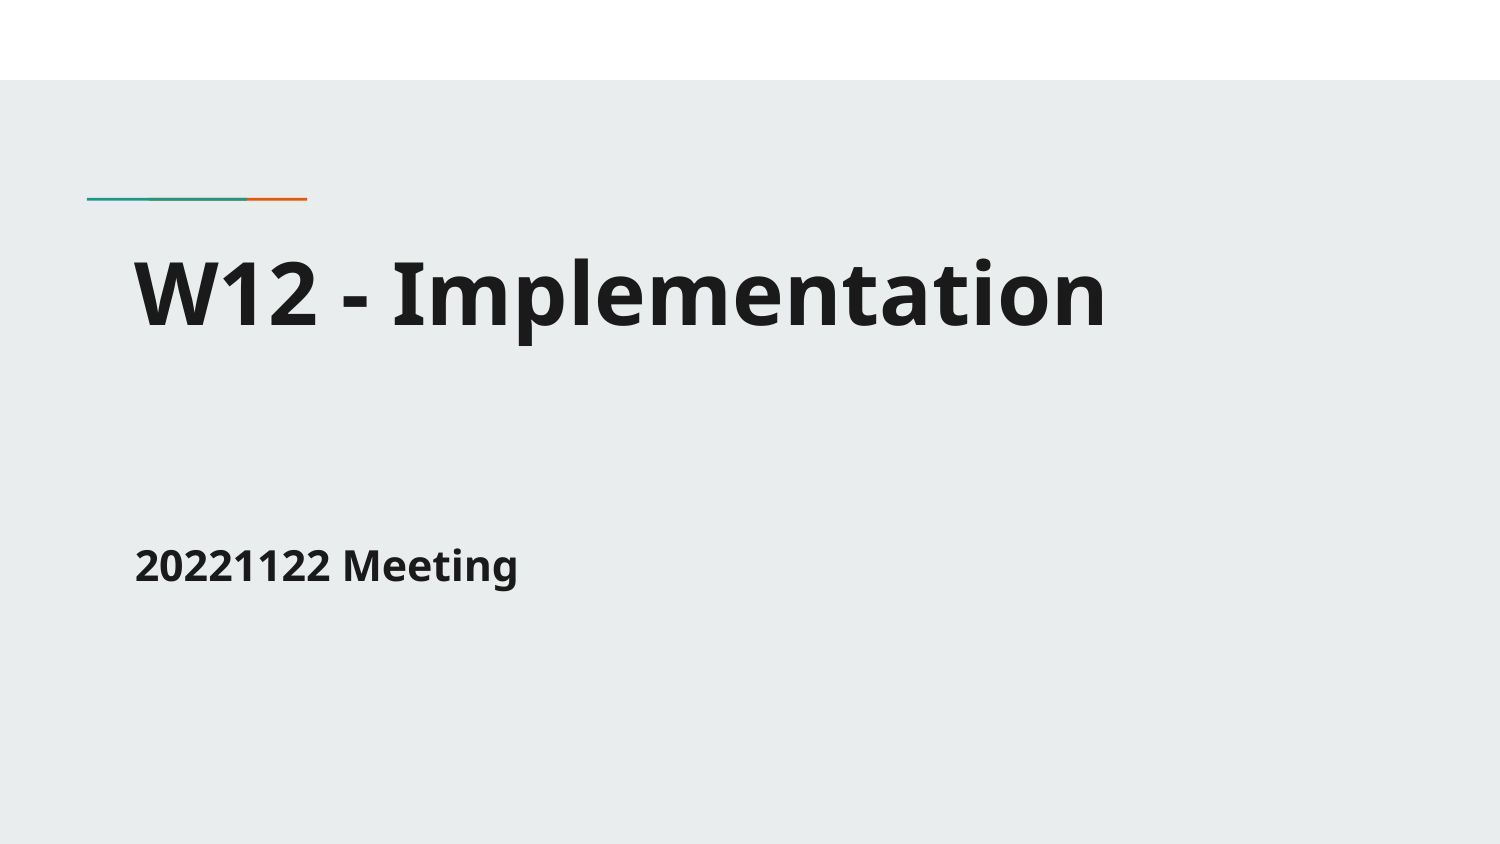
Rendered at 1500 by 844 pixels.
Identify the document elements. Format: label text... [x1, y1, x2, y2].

title W12 - Implementation [119, 216, 1381, 490]
subtitle 20221122 Meeting [119, 520, 1381, 610]
